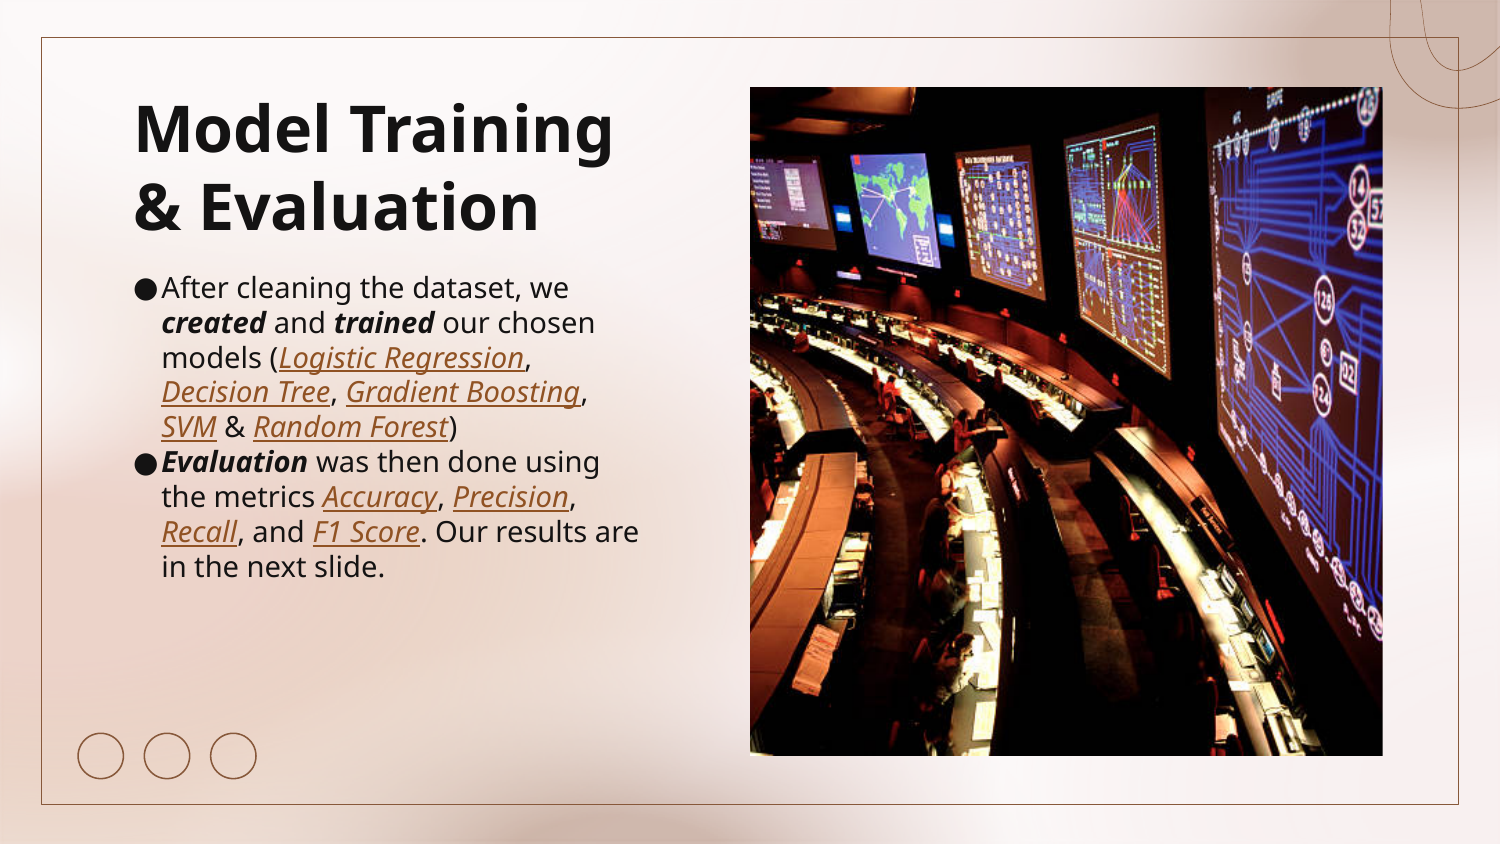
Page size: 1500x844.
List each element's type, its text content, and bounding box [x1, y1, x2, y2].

title Model Training & Evaluation [118, 72, 661, 253]
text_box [77, 733, 257, 779]
picture [749, 87, 1383, 757]
list After cleaning the dataset, we created and trained our chosen models (Logistic Regression, Decision Tree, Gradient Boosting, SVM & Random Forest) Evaluation was then done using the metrics Accuracy, Precision, Recall, and F1 Score. Our results are in the next slide. [118, 253, 661, 700]
